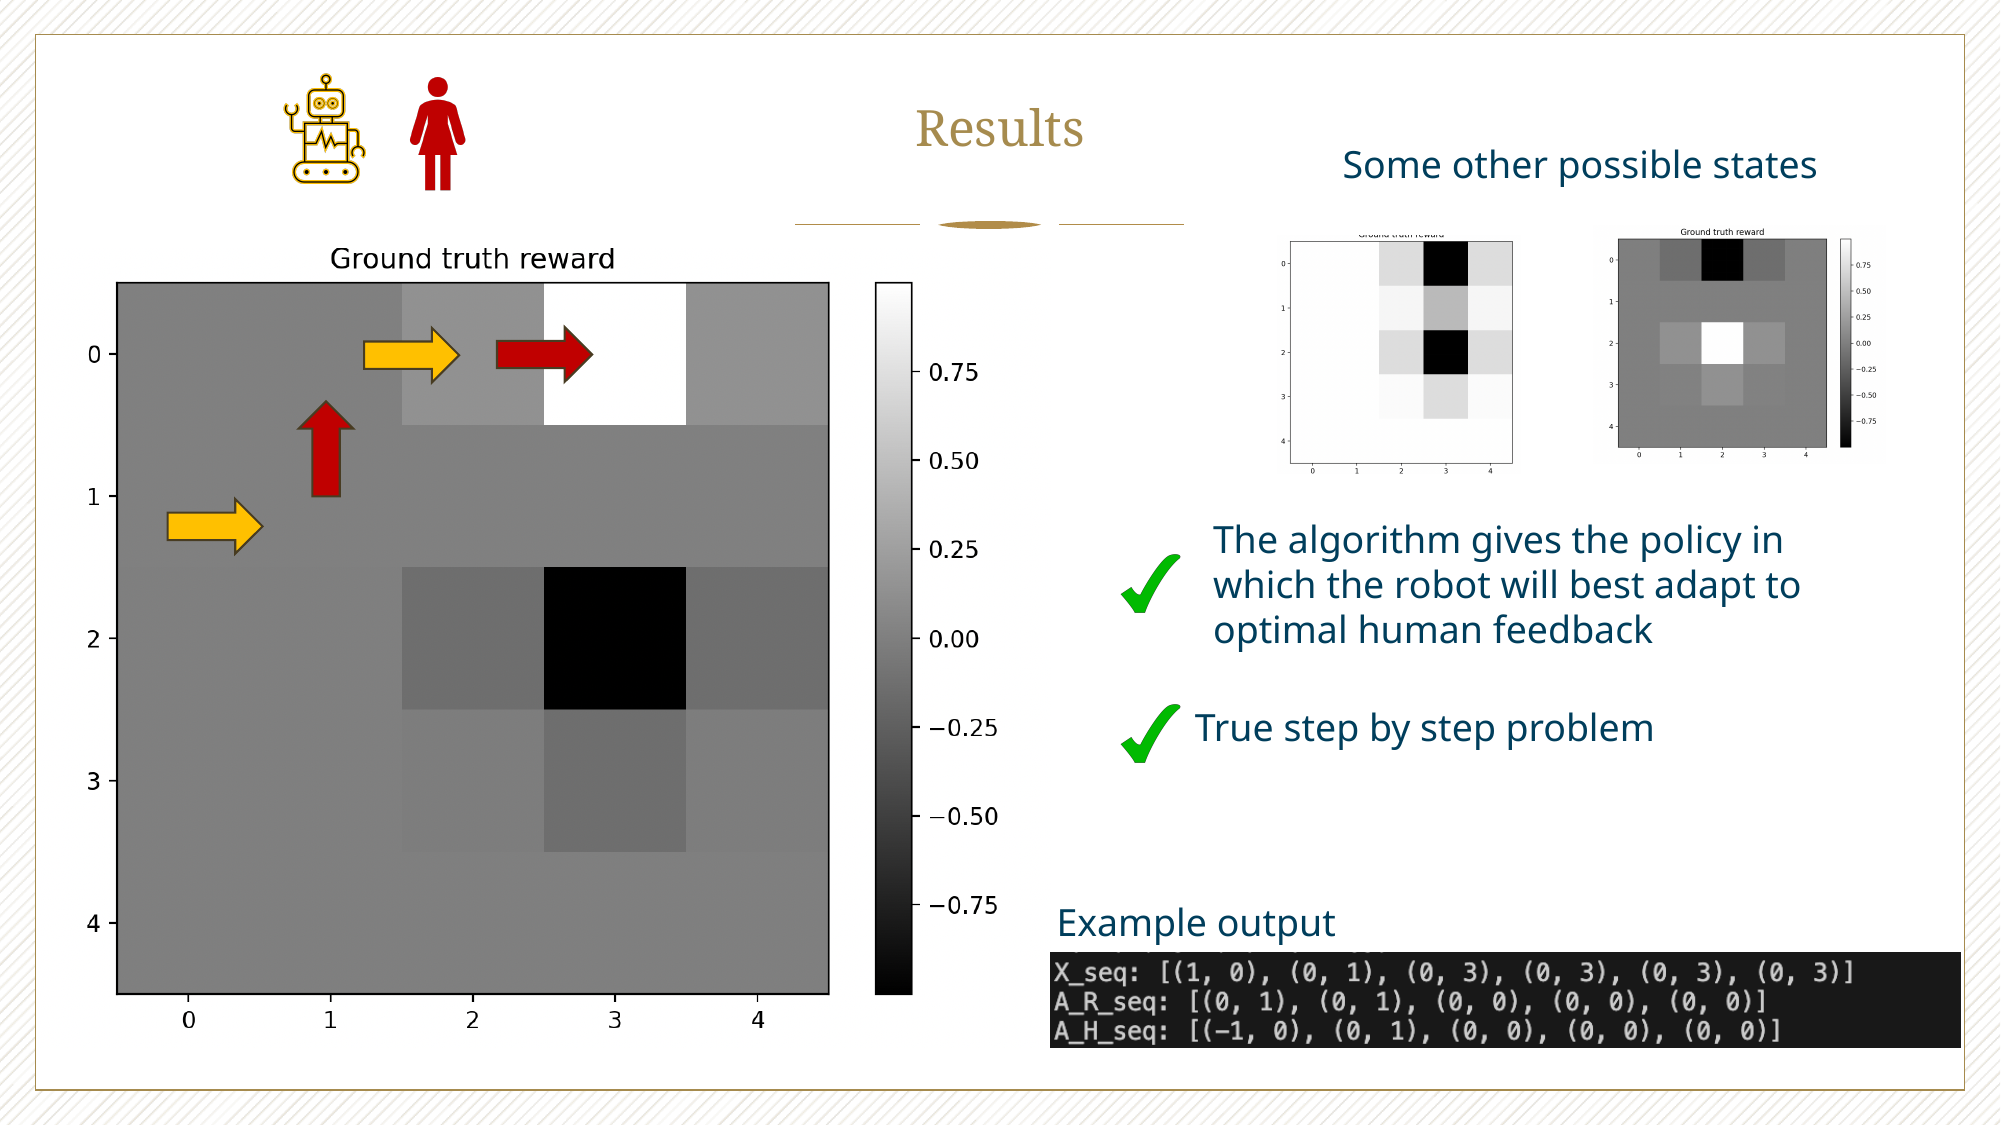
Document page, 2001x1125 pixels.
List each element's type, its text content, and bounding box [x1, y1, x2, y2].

text_box True step by step problem [1180, 696, 1861, 756]
text_box Example output [1051, 891, 1614, 952]
text_box Some other possible states [1327, 133, 1900, 194]
title Results [137, 34, 1863, 226]
picture [0, 0, 2001, 1125]
text_box The algorithm gives the policy in which the robot will best adapt to optimal human feedback [1198, 509, 1879, 659]
